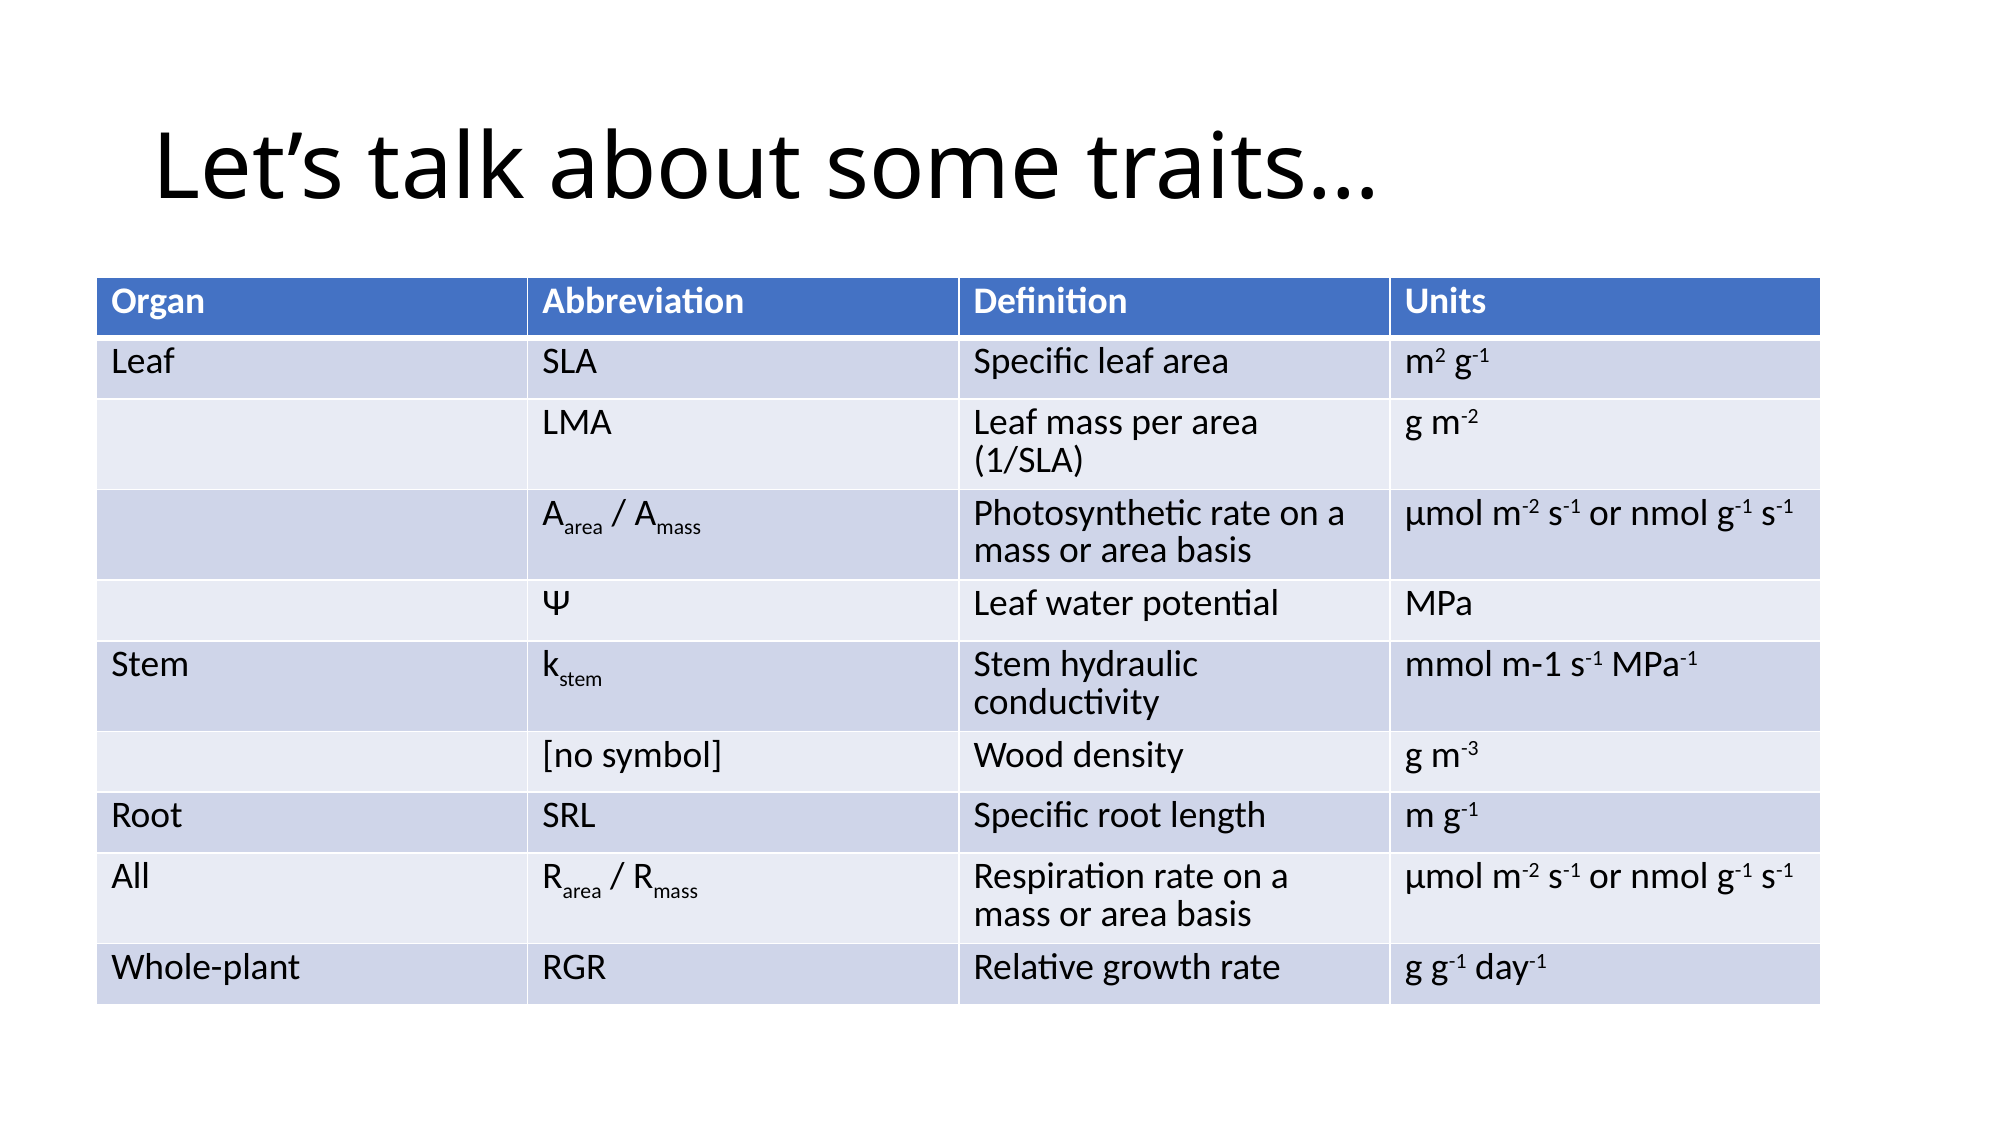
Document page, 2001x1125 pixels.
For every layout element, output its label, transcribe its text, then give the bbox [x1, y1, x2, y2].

table_cell Relative growth rate [960, 944, 1389, 1004]
table_cell [97, 490, 527, 579]
table_cell Whole-plant [97, 944, 527, 1004]
table_cell Leaf [97, 341, 527, 398]
table_header Units [1391, 278, 1820, 335]
table_cell Leaf water potential [960, 581, 1389, 640]
table_cell LMA [528, 400, 958, 489]
table_cell g g-1 day-1 [1391, 944, 1820, 1004]
table_cell [97, 400, 527, 489]
table_header Definition [960, 278, 1389, 335]
table_cell RGR [528, 944, 958, 1004]
table_cell Specific root length [960, 793, 1389, 852]
table_cell µmol m-2 s-1 or nmol g-1 s-1 [1391, 490, 1820, 579]
table_header Abbreviation [528, 278, 958, 335]
table_cell SRL [528, 793, 958, 852]
table_cell m g-1 [1391, 793, 1820, 852]
table_cell m2 g-1 [1391, 341, 1820, 398]
table_cell MPa [1391, 581, 1820, 640]
table_cell Stem hydraulic conductivity [960, 642, 1389, 731]
table_cell Rarea / Rmass [528, 854, 958, 943]
table_cell [97, 732, 527, 791]
table_cell Ψ [528, 581, 958, 640]
table_cell [no symbol] [528, 732, 958, 791]
table_cell mmol m-1 s-1 MPa-1 [1391, 642, 1820, 731]
table_cell SLA [528, 341, 958, 398]
table_cell Specific leaf area [960, 341, 1389, 398]
table_cell Leaf mass per area (1/SLA) [960, 400, 1389, 489]
table_cell Photosynthetic rate on a mass or area basis [960, 490, 1389, 579]
title Let’s talk about some traits… [137, 59, 1863, 278]
table_cell Aarea / Amass [528, 490, 958, 579]
table_cell Respiration rate on a mass or area basis [960, 854, 1389, 943]
table_cell Stem [97, 642, 527, 731]
table_cell kstem [528, 642, 958, 731]
table_header Organ [97, 278, 527, 335]
table_cell Root [97, 793, 527, 852]
table_cell All [97, 854, 527, 943]
table_cell µmol m-2 s-1 or nmol g-1 s-1 [1391, 854, 1820, 943]
table_cell [97, 581, 527, 640]
table_cell g m-2 [1391, 400, 1820, 489]
table_cell g m-3 [1391, 732, 1820, 791]
table_cell Wood density [960, 732, 1389, 791]
